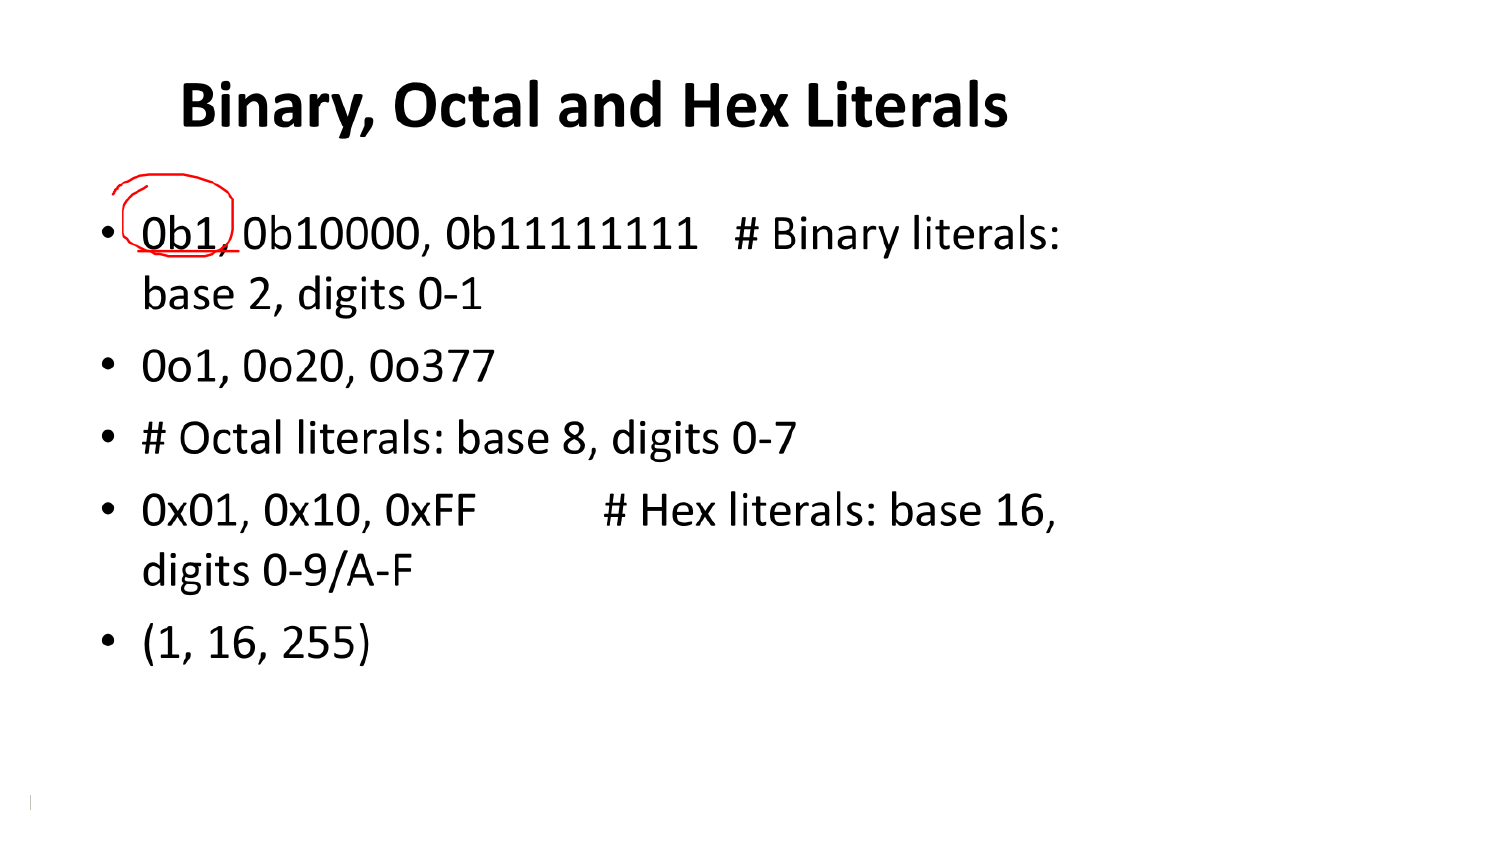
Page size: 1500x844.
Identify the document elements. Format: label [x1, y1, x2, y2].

picture [30, 0, 1157, 844]
